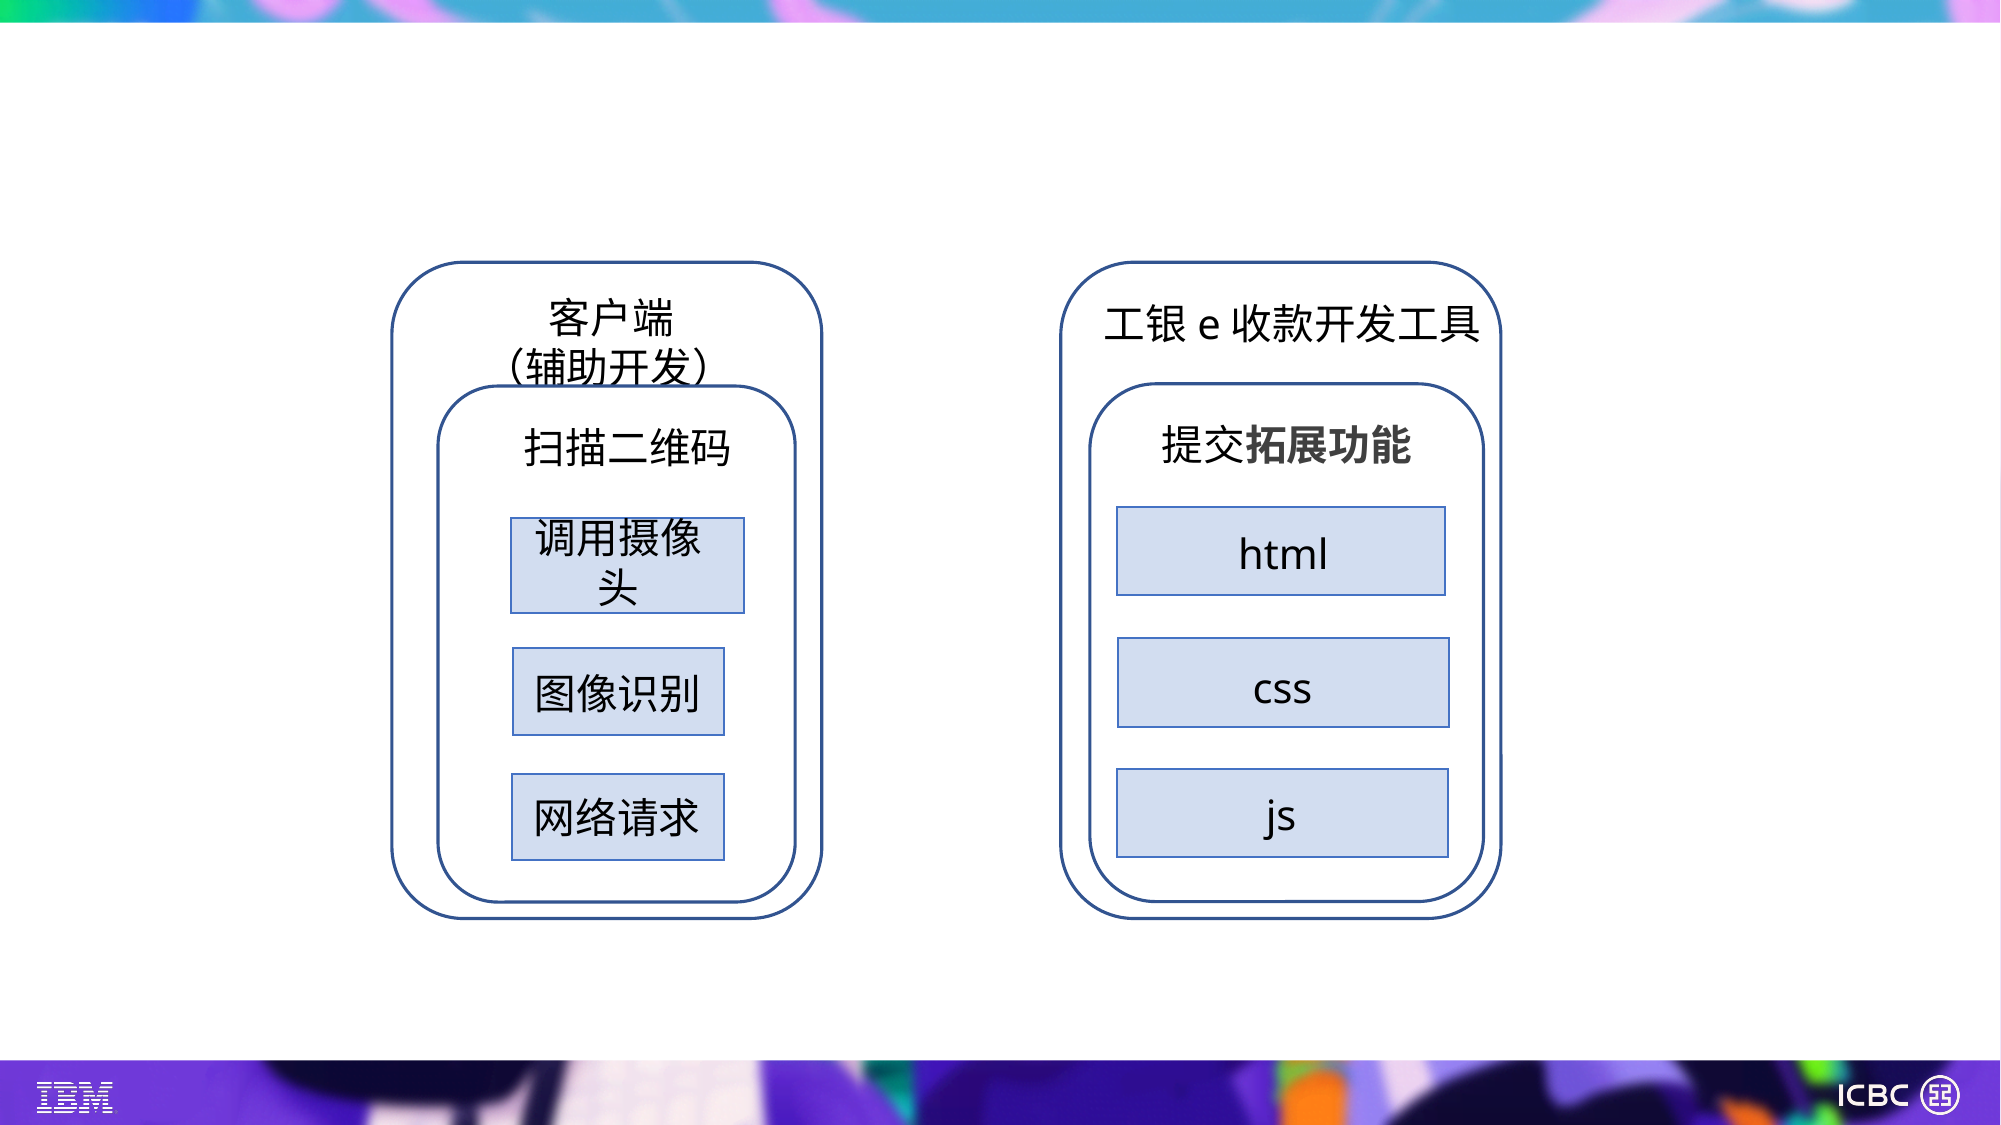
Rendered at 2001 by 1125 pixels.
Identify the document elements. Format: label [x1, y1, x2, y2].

text_box [391, 262, 977, 919]
text_box [1023, 262, 1817, 919]
picture [0, 0, 2001, 1125]
